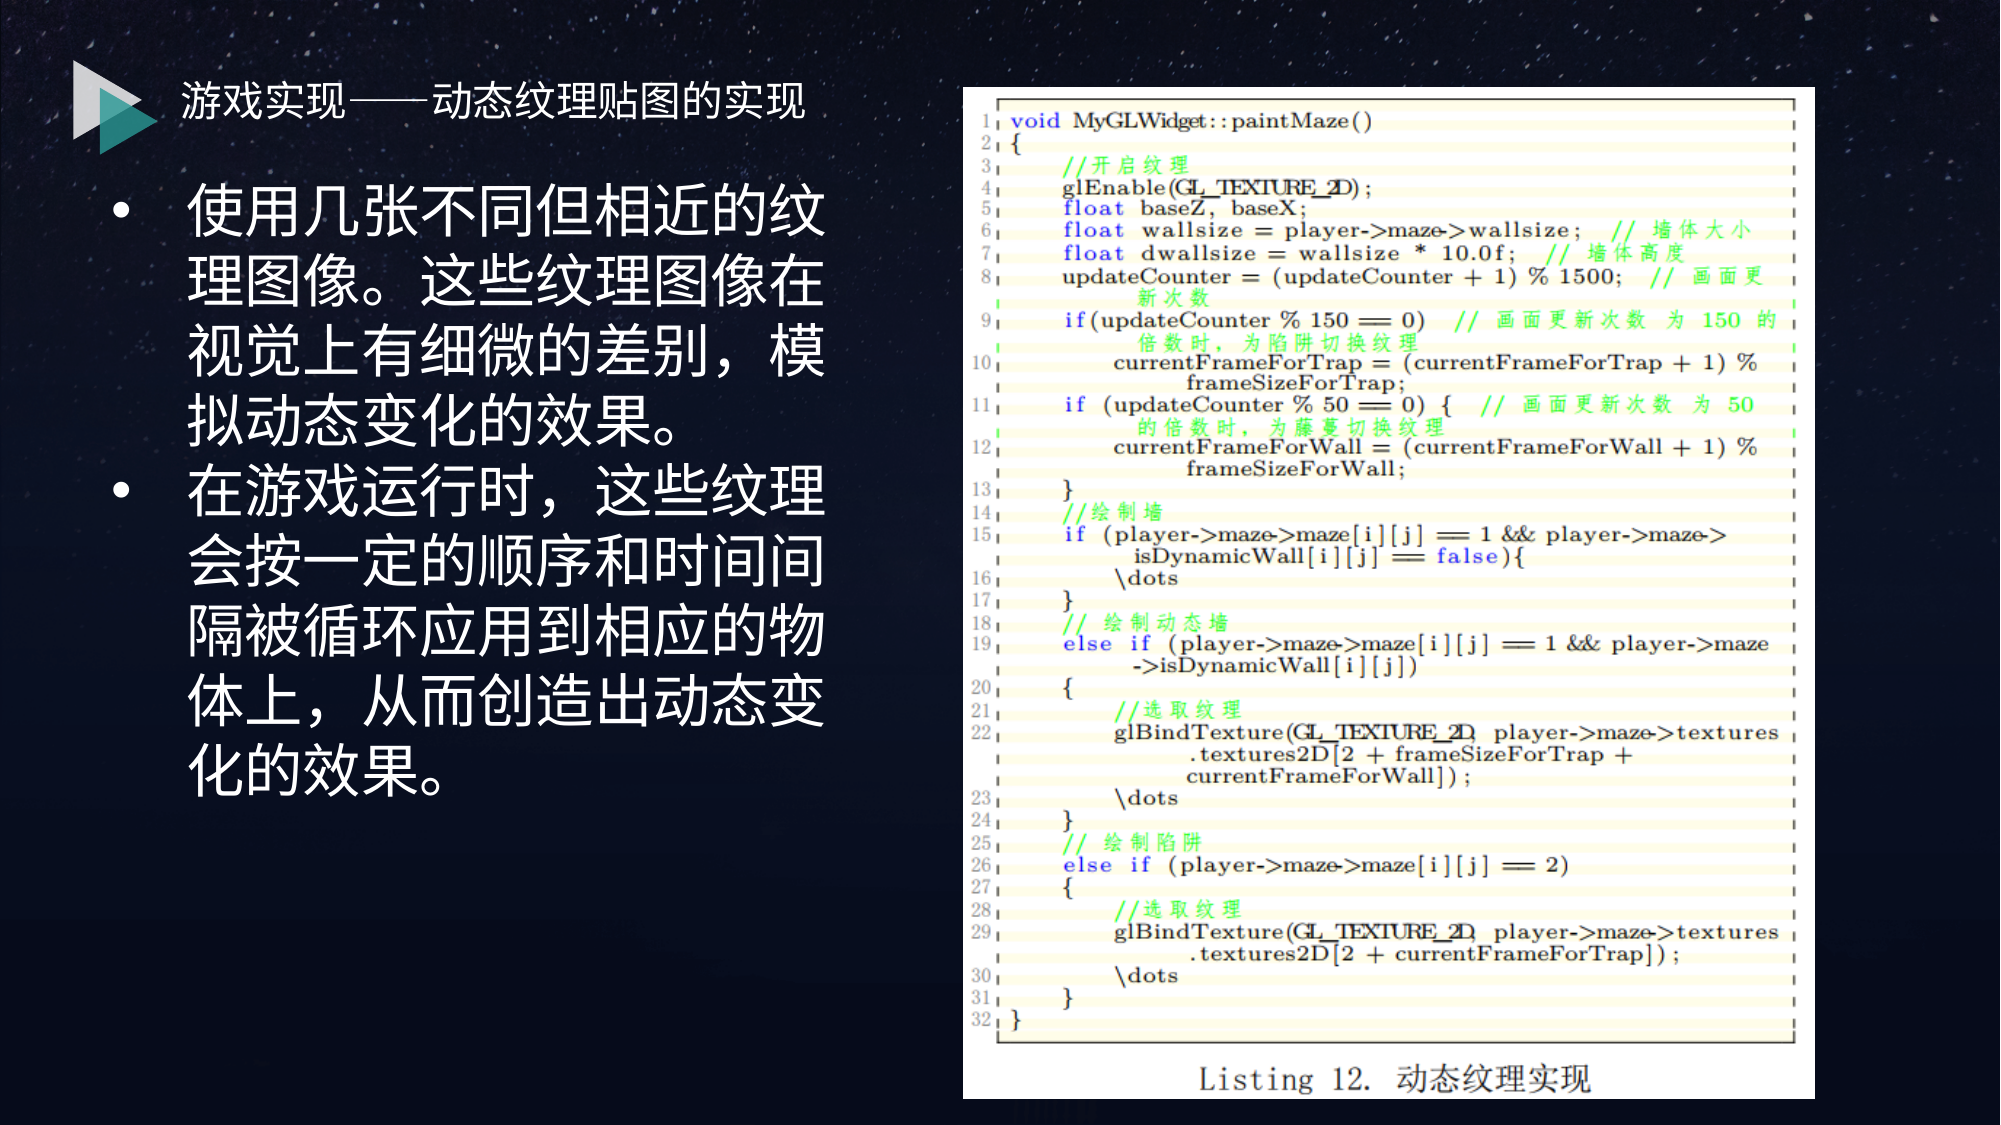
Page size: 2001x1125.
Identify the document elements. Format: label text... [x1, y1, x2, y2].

text_box 使用几张不同但相近的纹理图像。这些纹理图像在视觉上有细微的差别，模拟动态变化的效果。 在游戏运行时，这些纹理会按一定的顺序和时间间隔被循环应用到相应的物体上，从而创造出动态变化的效果。 [96, 167, 870, 812]
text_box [73, 60, 158, 155]
text_box 游戏实现——动态纹理贴图的实现 [165, 67, 822, 132]
picture [0, 0, 2000, 1125]
